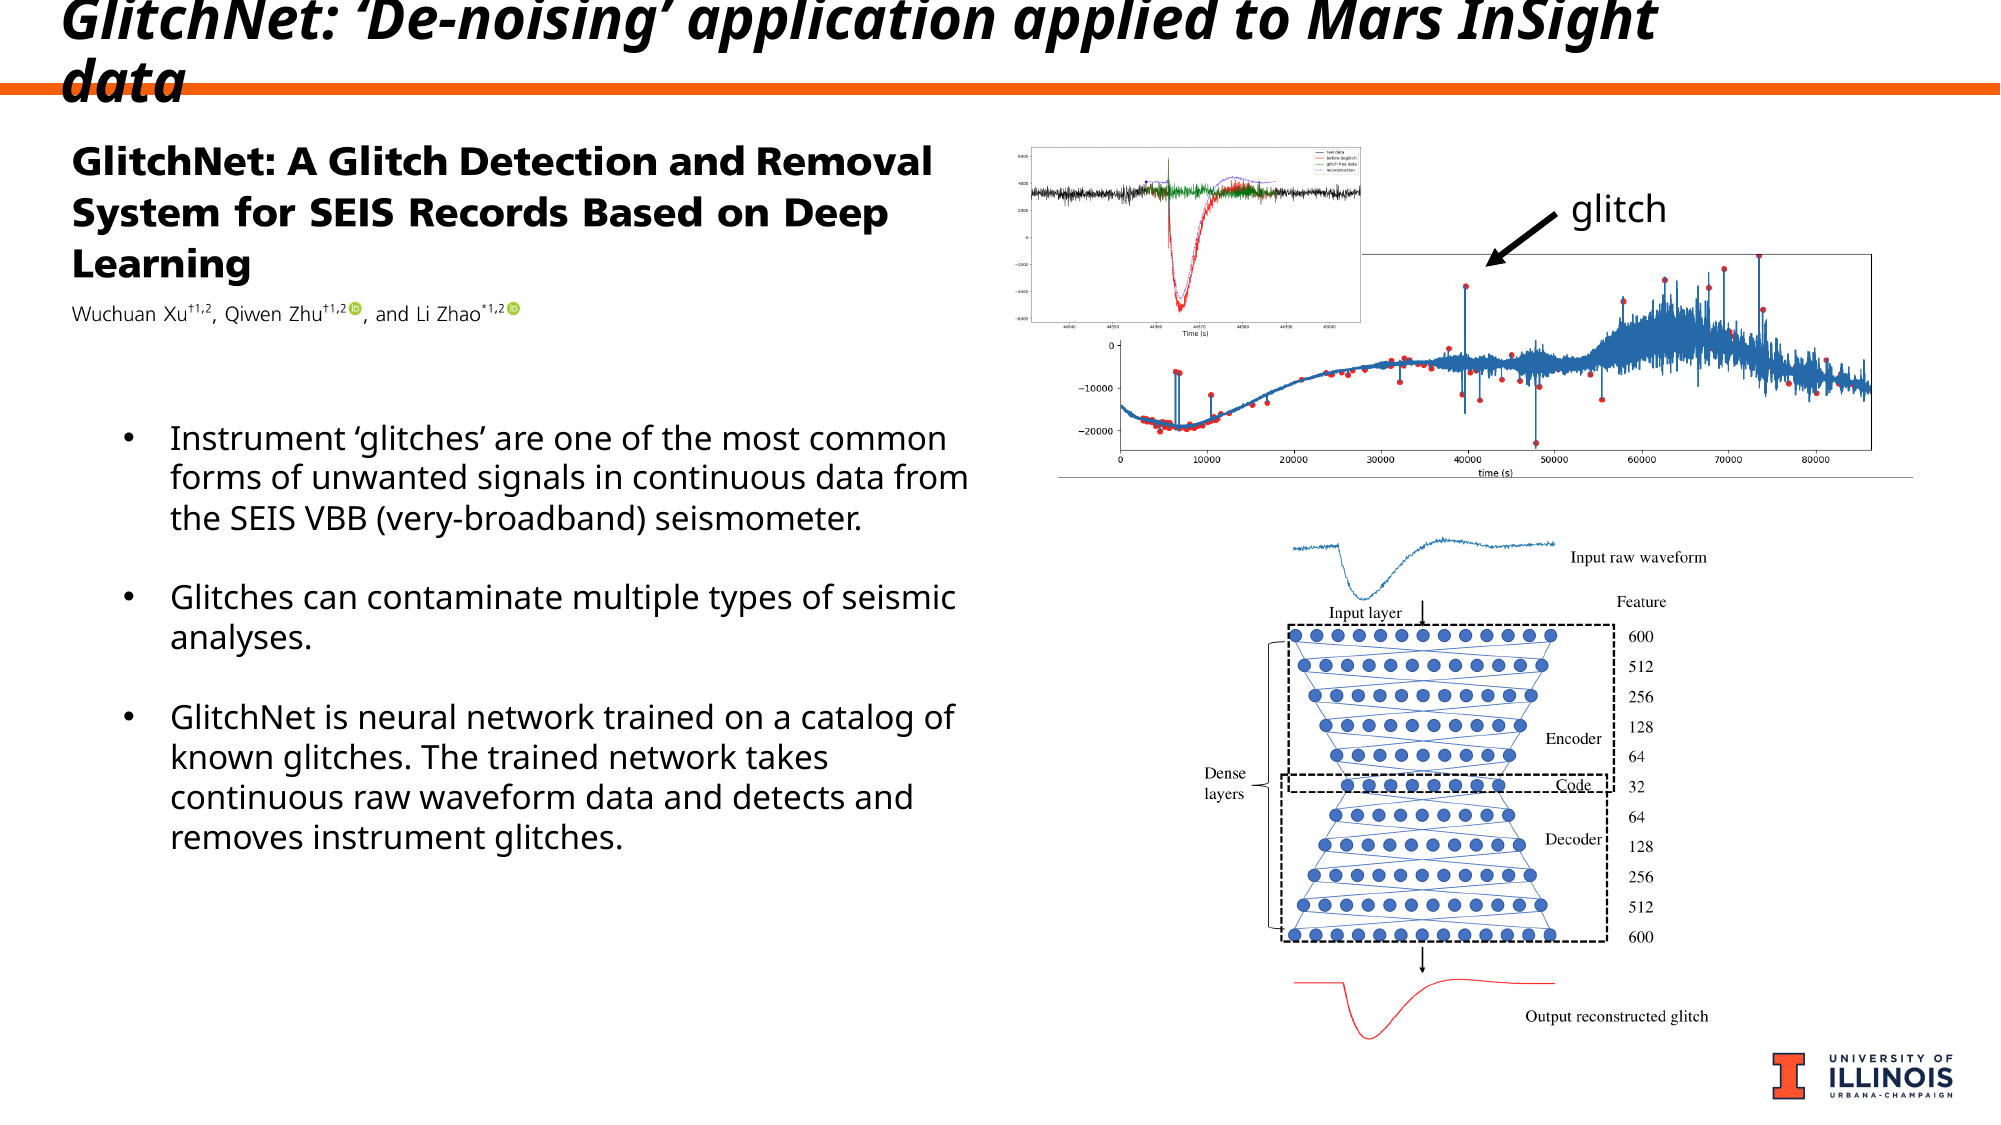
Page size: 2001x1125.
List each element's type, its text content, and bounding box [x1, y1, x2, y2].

picture [1195, 499, 1741, 1063]
text_box glitch [1556, 177, 1946, 238]
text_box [1485, 213, 1557, 267]
title GlitchNet: ‘De-noising’ application applied to Mars InSight data [45, 0, 1771, 112]
picture [69, 135, 942, 336]
picture [1747, 1030, 1978, 1125]
picture [1014, 146, 1913, 478]
text_box Instrument ‘glitches’ are one of the most common forms of unwanted signals in continuous data from the SEIS VBB (very-broadband) seismometer. Glitches can contaminate multiple types of seismic analyses. GlitchNet is neural network trained on a catalog of known glitches. The trained network takes continuous raw waveform data and detects and removes instrument glitches. [108, 409, 1000, 864]
